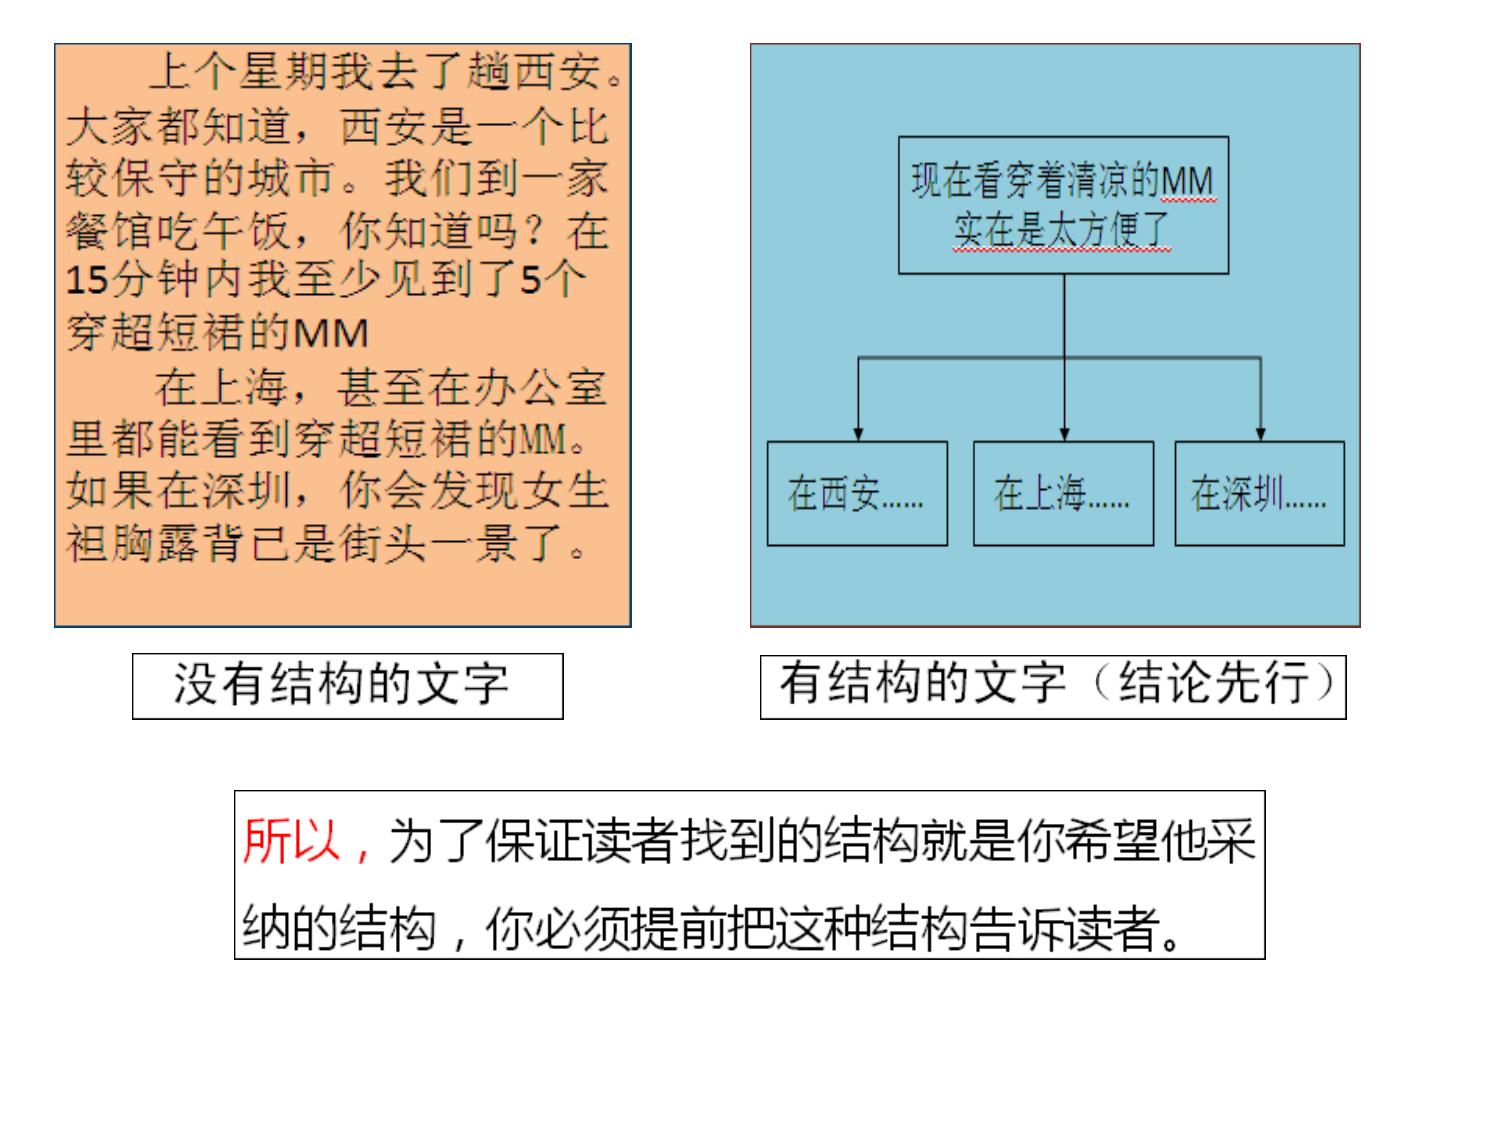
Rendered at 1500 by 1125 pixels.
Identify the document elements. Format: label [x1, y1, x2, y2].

picture [234, 790, 1266, 960]
picture [749, 43, 1362, 628]
picture [54, 43, 632, 628]
picture [760, 655, 1347, 720]
picture [132, 653, 565, 720]
